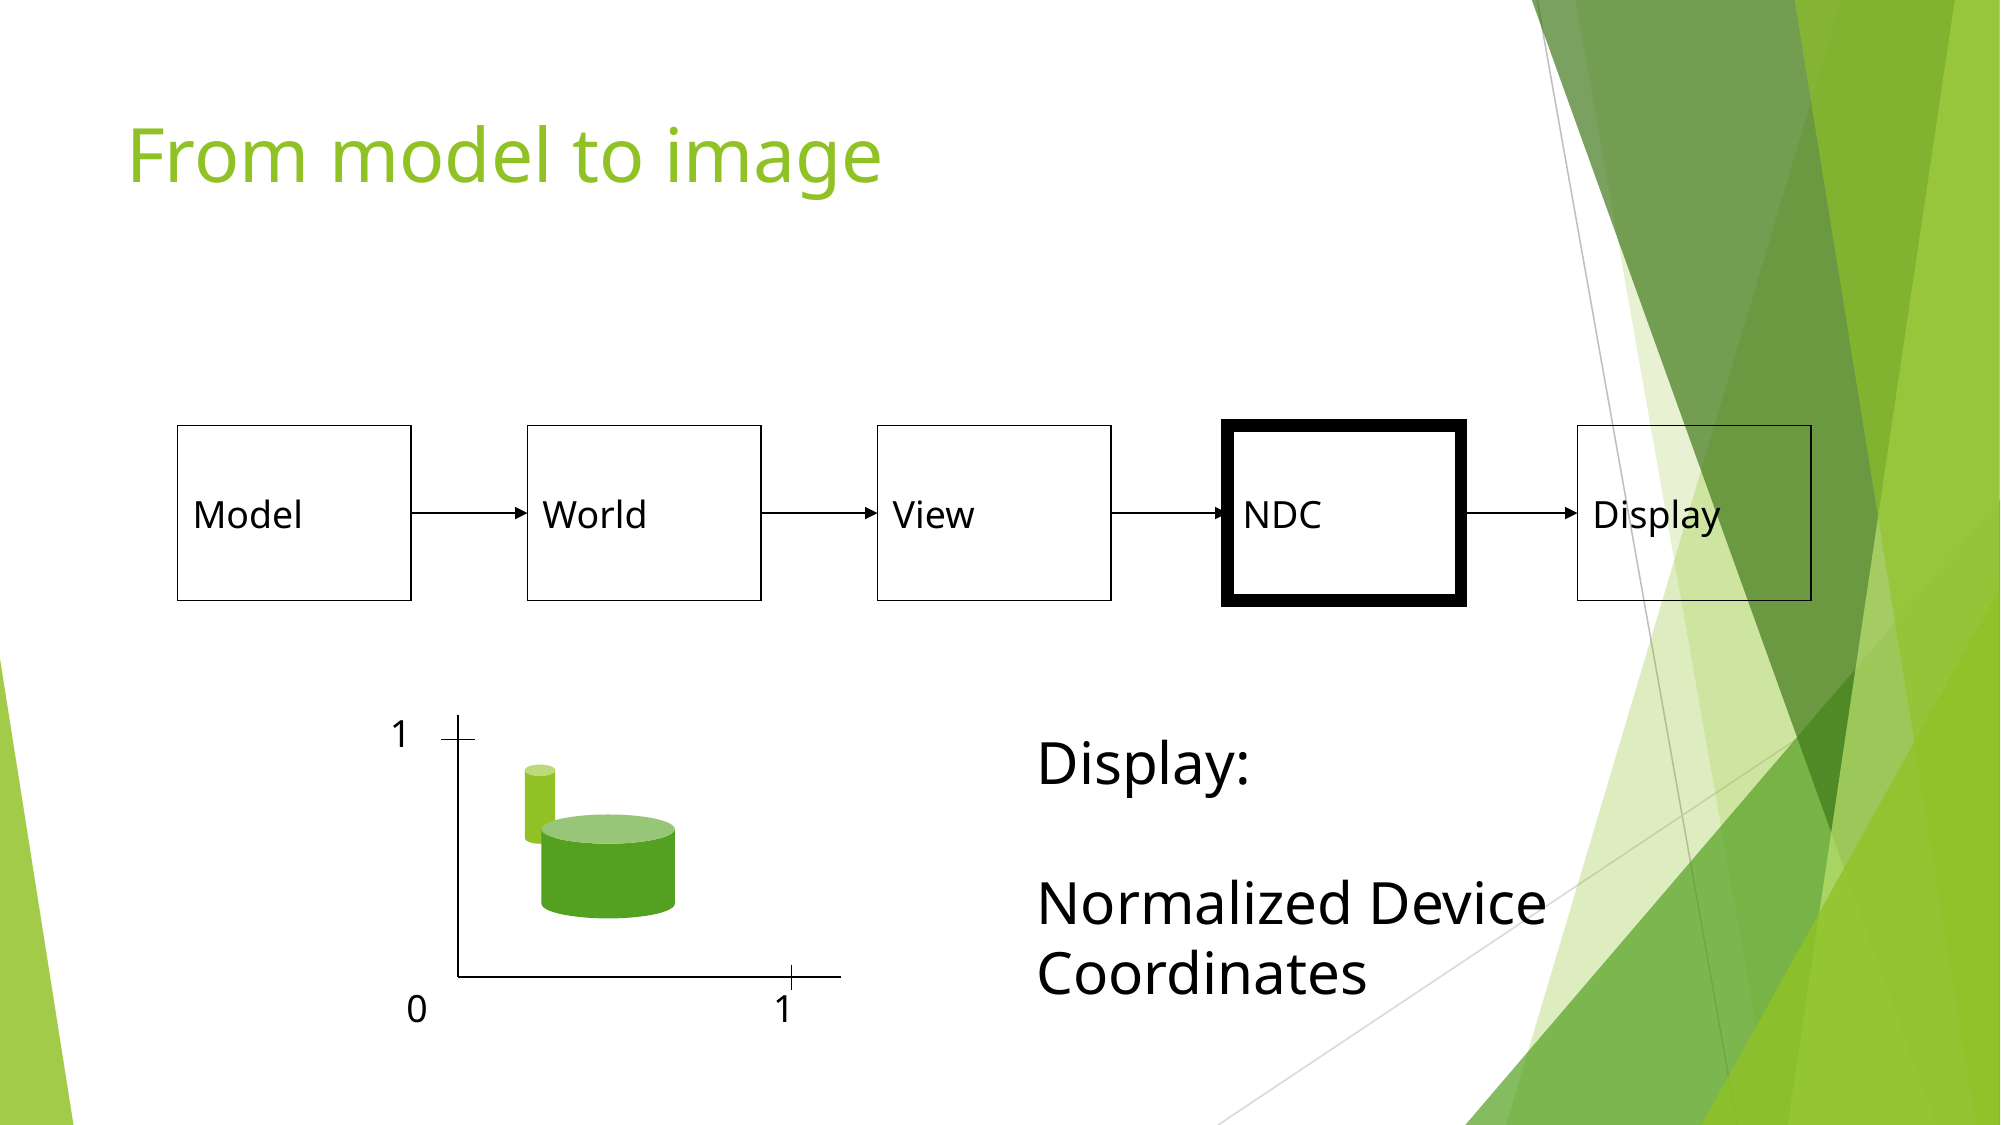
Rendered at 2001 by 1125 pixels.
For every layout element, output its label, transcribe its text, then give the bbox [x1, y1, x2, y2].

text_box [177, 425, 1812, 601]
text_box Display: Normalized Device Coordinates [1021, 718, 1791, 1014]
title From model to image [111, 99, 1522, 317]
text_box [374, 701, 842, 1038]
